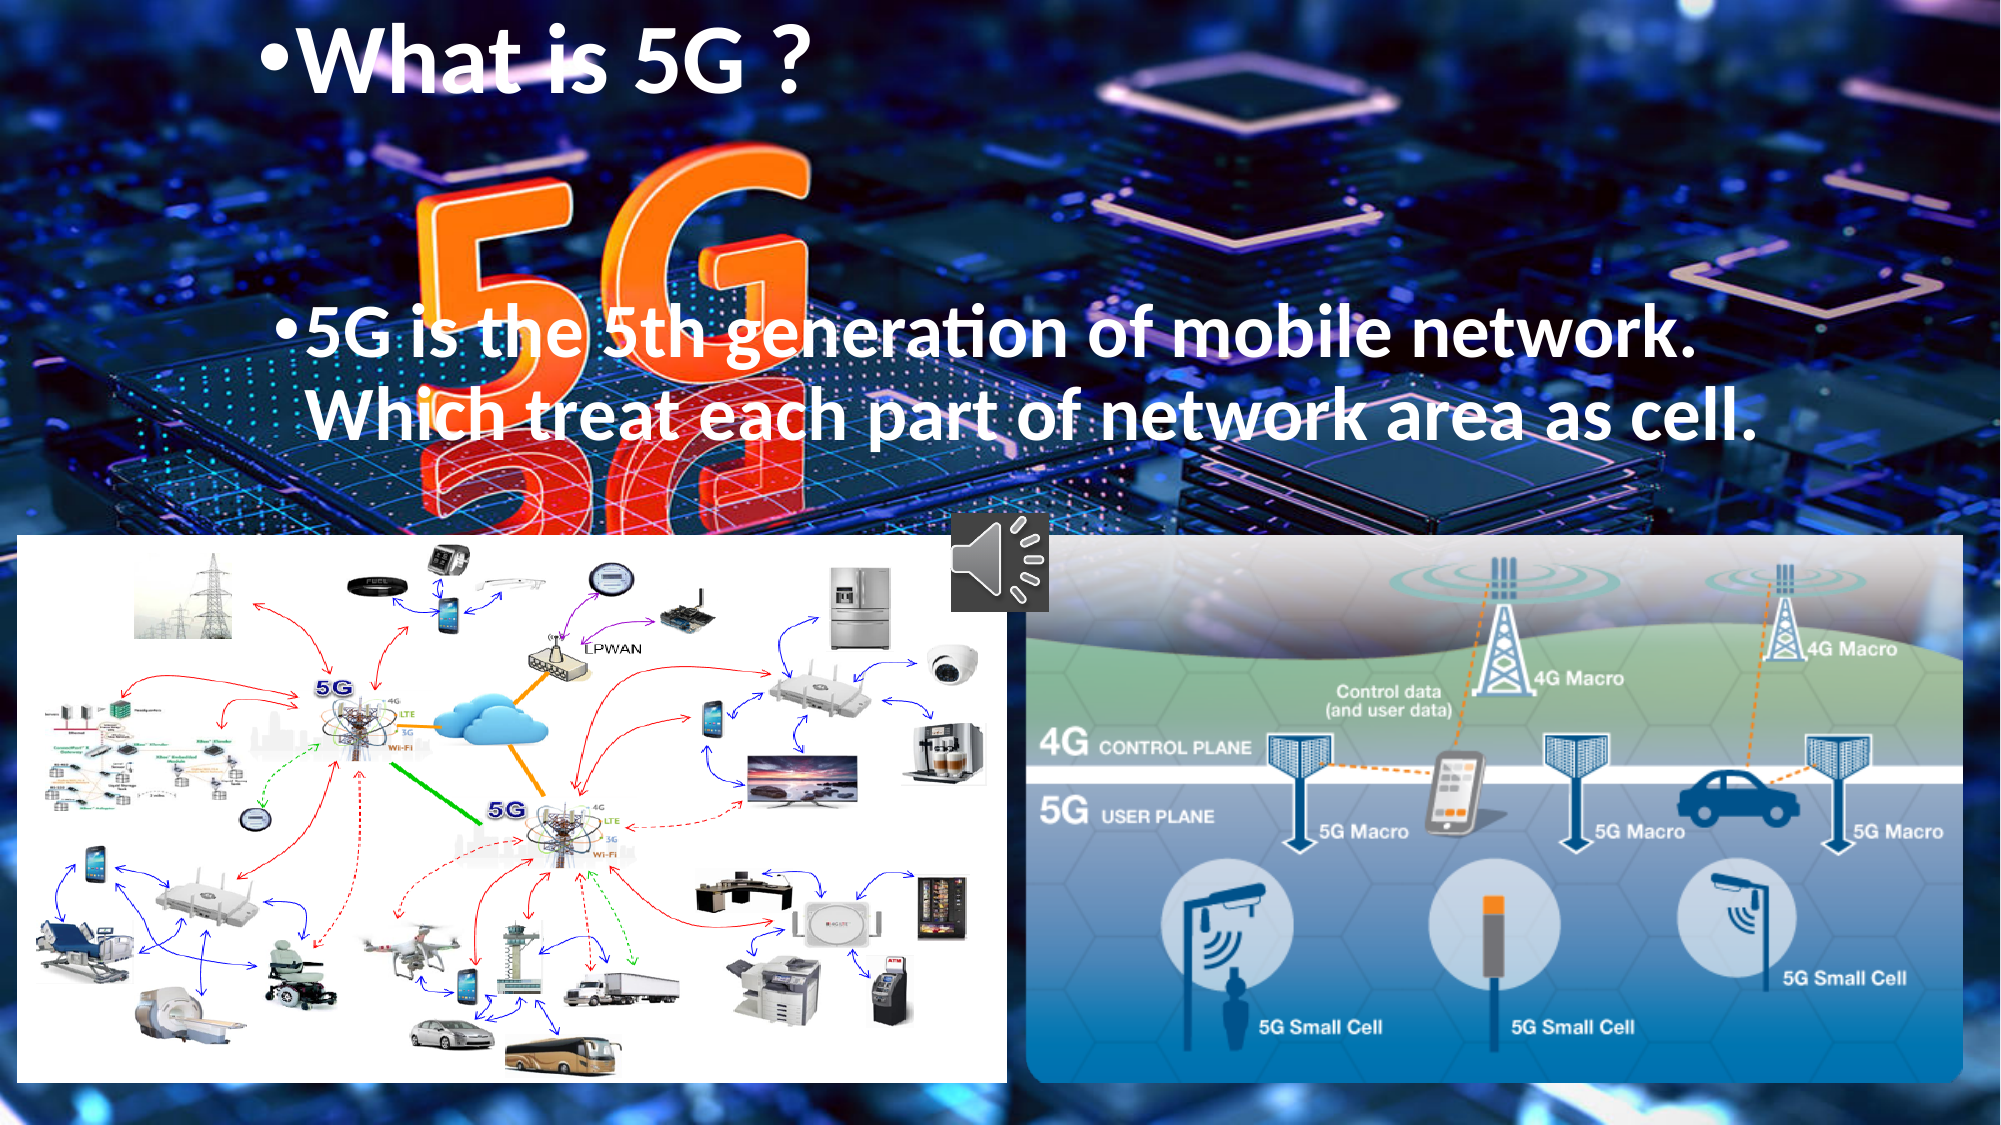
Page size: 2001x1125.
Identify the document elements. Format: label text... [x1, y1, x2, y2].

list What is 5G ? [242, 0, 1770, 259]
picture [0, 0, 2001, 1125]
text_box 5G is the 5th generation of mobile network. Which treat each part of network area as cell. [258, 283, 1785, 535]
